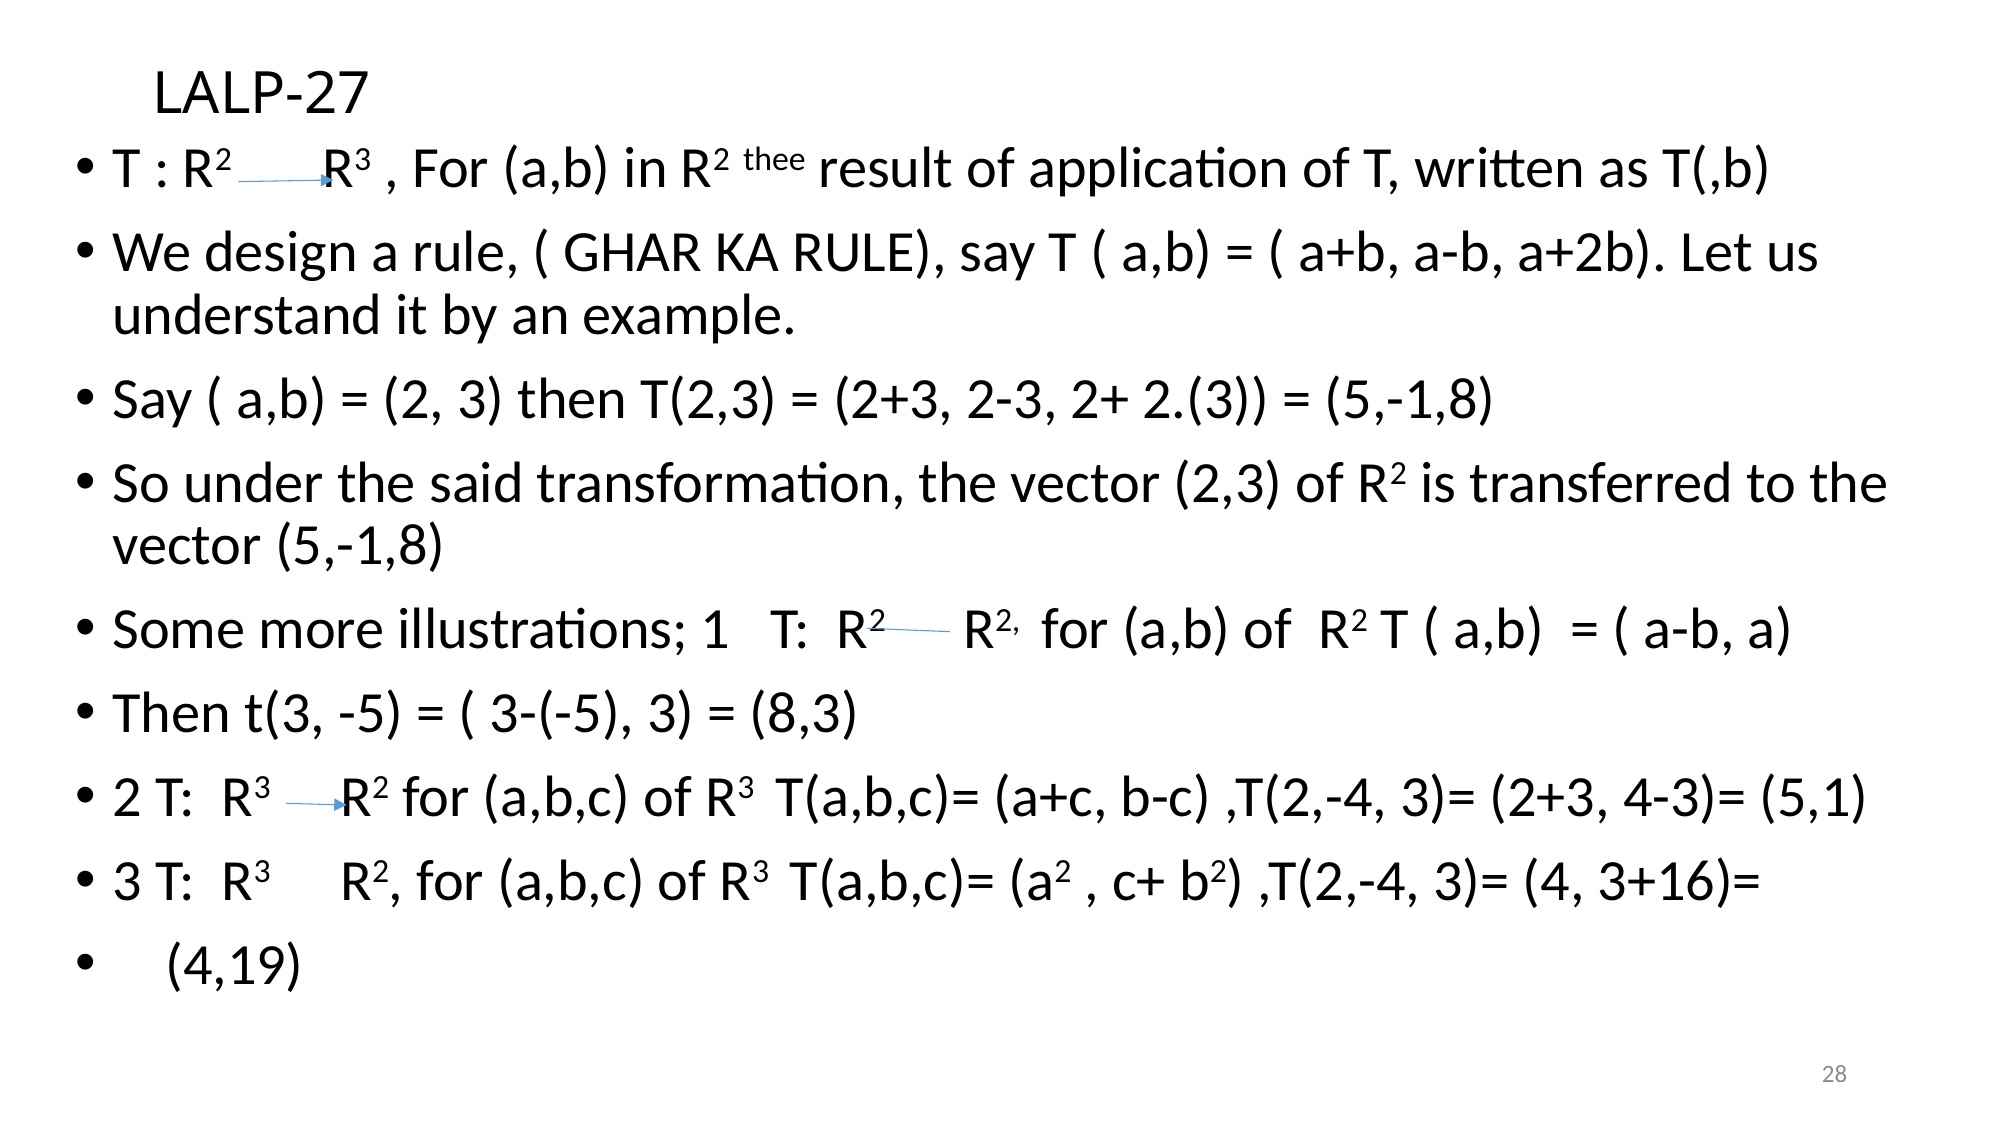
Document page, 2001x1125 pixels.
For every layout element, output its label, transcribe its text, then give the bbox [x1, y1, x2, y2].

list T : R2 R3 , For (a,b) in R2 thee result of application of T, written as T(,b) We design a rule, ( GHAR KA RULE), say T ( a,b) = ( a+b, a-b, a+2b). Let us understand it by an example. Say ( a,b) = (2, 3) then T(2,3) = (2+3, 2-3, 2+ 2.(3)) = (5,-1,8) So under the said transformation, the vector (2,3) of R2 is transferred to the vector (5,-1,8) Some more illustrations; 1 T: R2 R2, for (a,b) of R2 T ( a,b) = ( a-b, a) Then t(3, -5) = ( 3-(-5), 3) = (8,3) 2 T: R3 R2 for (a,b,c) of R3 T(a,b,c)= (a+c, b-c) ,T(2,-4, 3)= (2+3, 4-3)= (5,1) 3 T: R3 R2, for (a,b,c) of R3 T(a,b,c)= (a2 , c+ b2) ,T(2,-4, 3)= (4, 3+16)= (4,19) [60, 129, 1949, 1089]
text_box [866, 628, 950, 632]
title LALP-27 [137, 59, 1863, 129]
slide_number 28 [1412, 1042, 1863, 1103]
